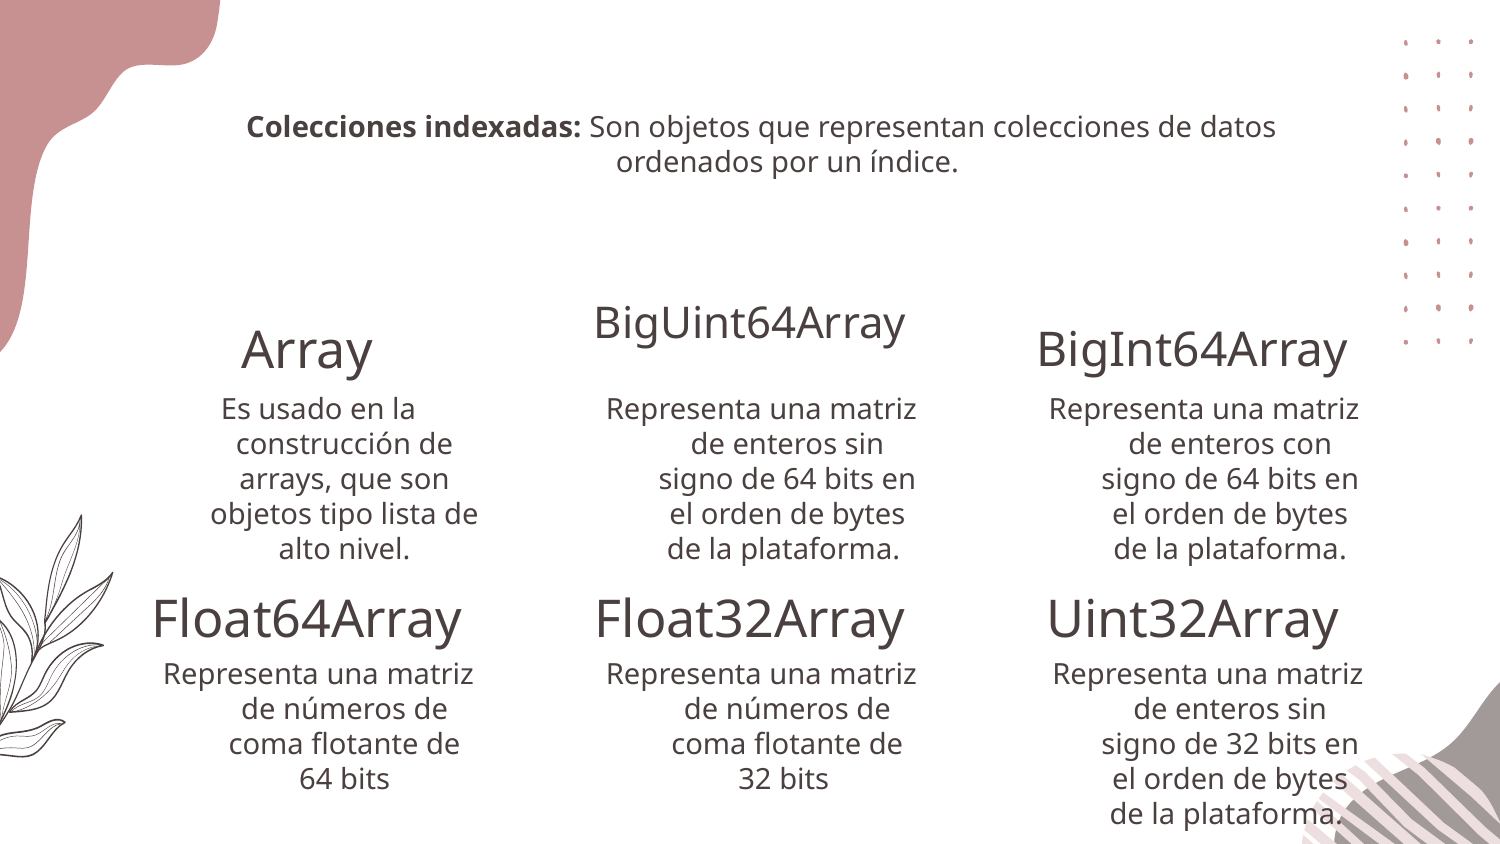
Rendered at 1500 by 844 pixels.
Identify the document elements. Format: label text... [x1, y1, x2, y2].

title Array [118, 312, 497, 375]
subtitle Es usado en la construcción de arrays, que son objetos tipo lista de alto nivel. [118, 375, 497, 470]
text_box Uint32Array [1003, 577, 1382, 640]
subtitle Representa una matriz de números de coma flotante de 32 bits [560, 640, 940, 735]
title Float32Array [560, 577, 940, 640]
subtitle Representa una matriz de enteros con signo de 64 bits en el orden de bytes de la plataforma. [1003, 375, 1382, 470]
title BigInt64Array [1003, 312, 1382, 375]
title Float64Array [118, 577, 497, 640]
subtitle Colecciones indexadas: Son objetos que representan colecciones de datos ordenados por un índice. [138, 92, 1362, 187]
text_box Representa una matriz de enteros sin signo de 32 bits en el orden de bytes de la plataforma. [1003, 640, 1382, 735]
subtitle Representa una matriz de números de coma flotante de 64 bits [118, 640, 497, 735]
title BigUint64Array [560, 312, 940, 375]
subtitle Representa una matriz de enteros sin signo de 64 bits en el orden de bytes de la plataforma. [560, 375, 940, 470]
